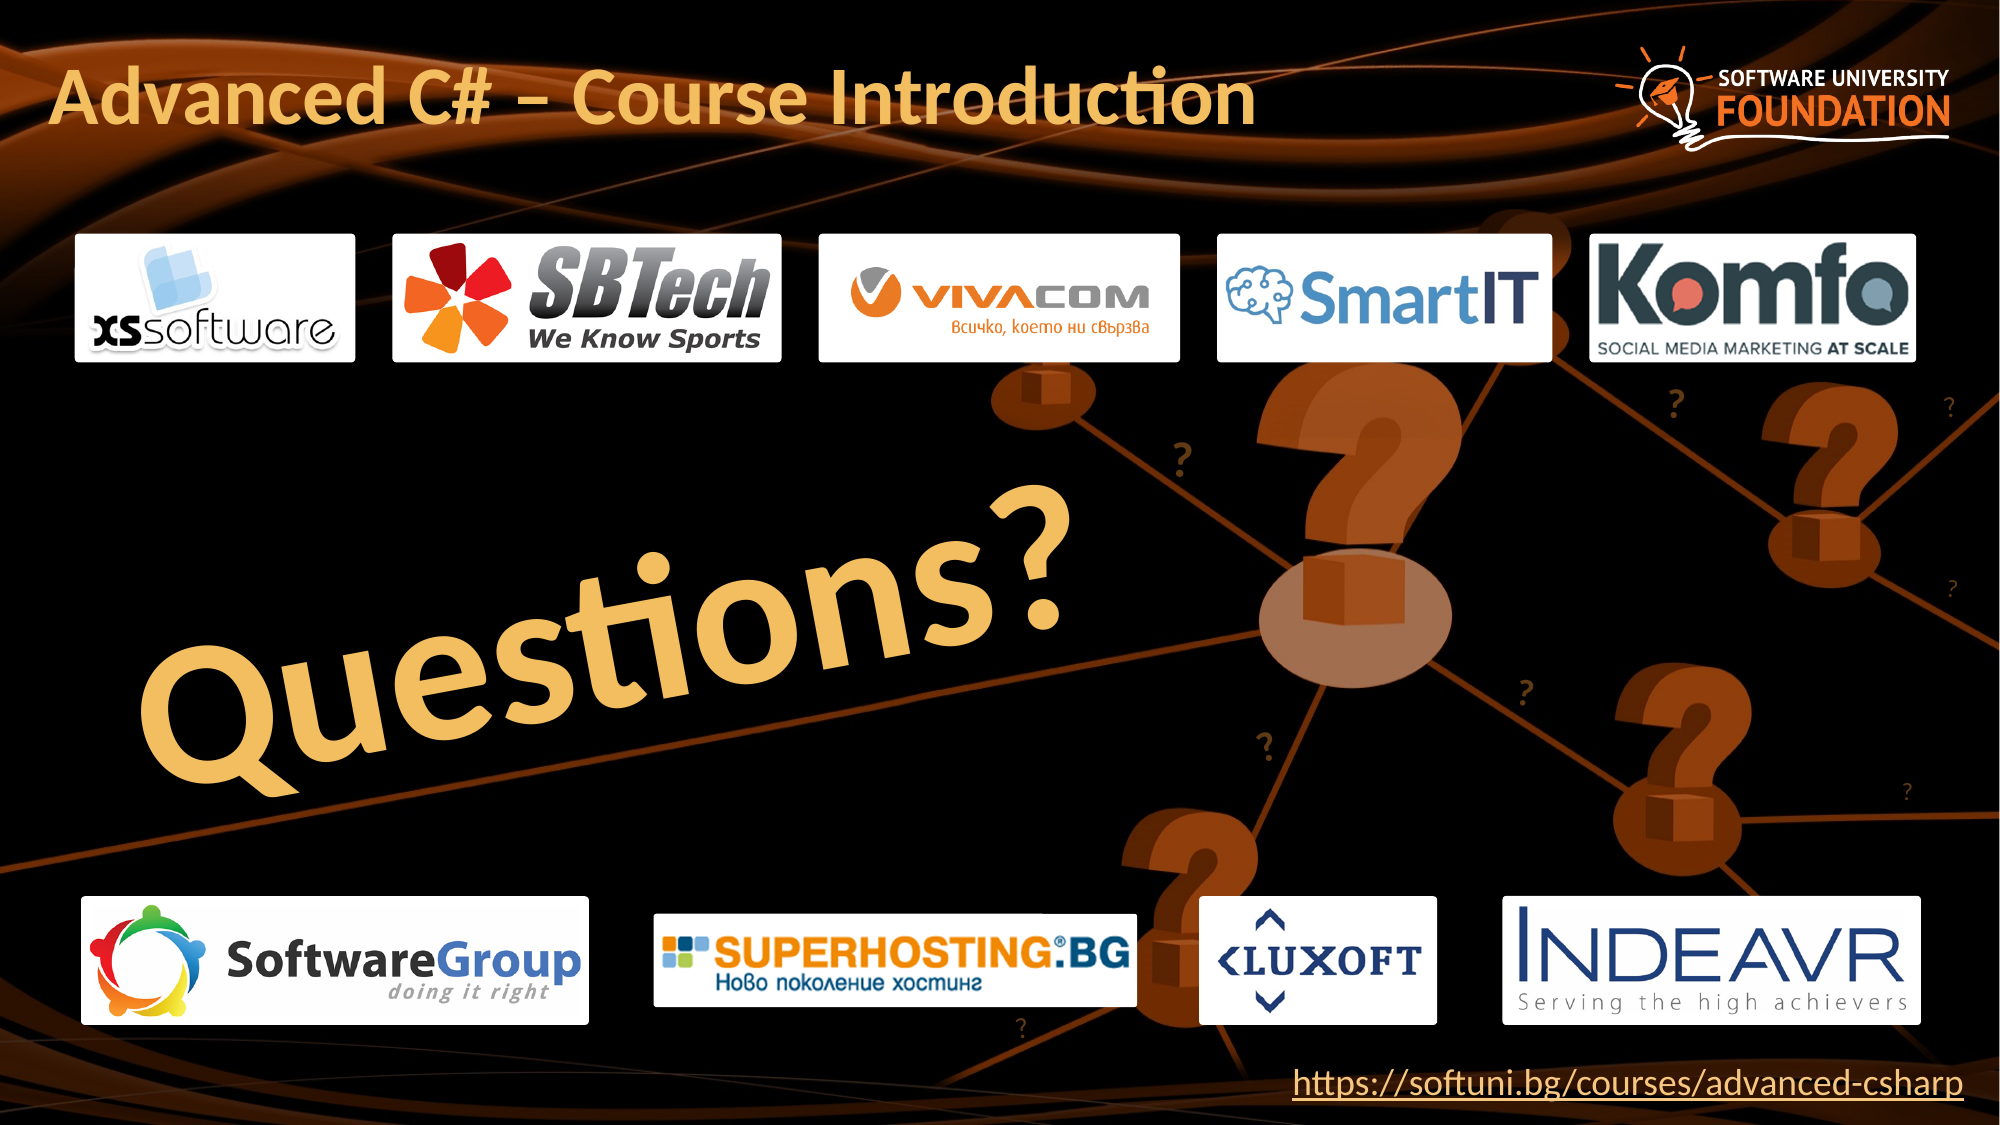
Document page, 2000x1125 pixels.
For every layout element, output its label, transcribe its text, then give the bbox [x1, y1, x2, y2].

picture [0, 0, 2000, 1125]
title Advanced C# – Course Introduction [30, 6, 1602, 189]
list https://softuni.bg/courses/advanced-csharp [250, 1050, 1971, 1108]
